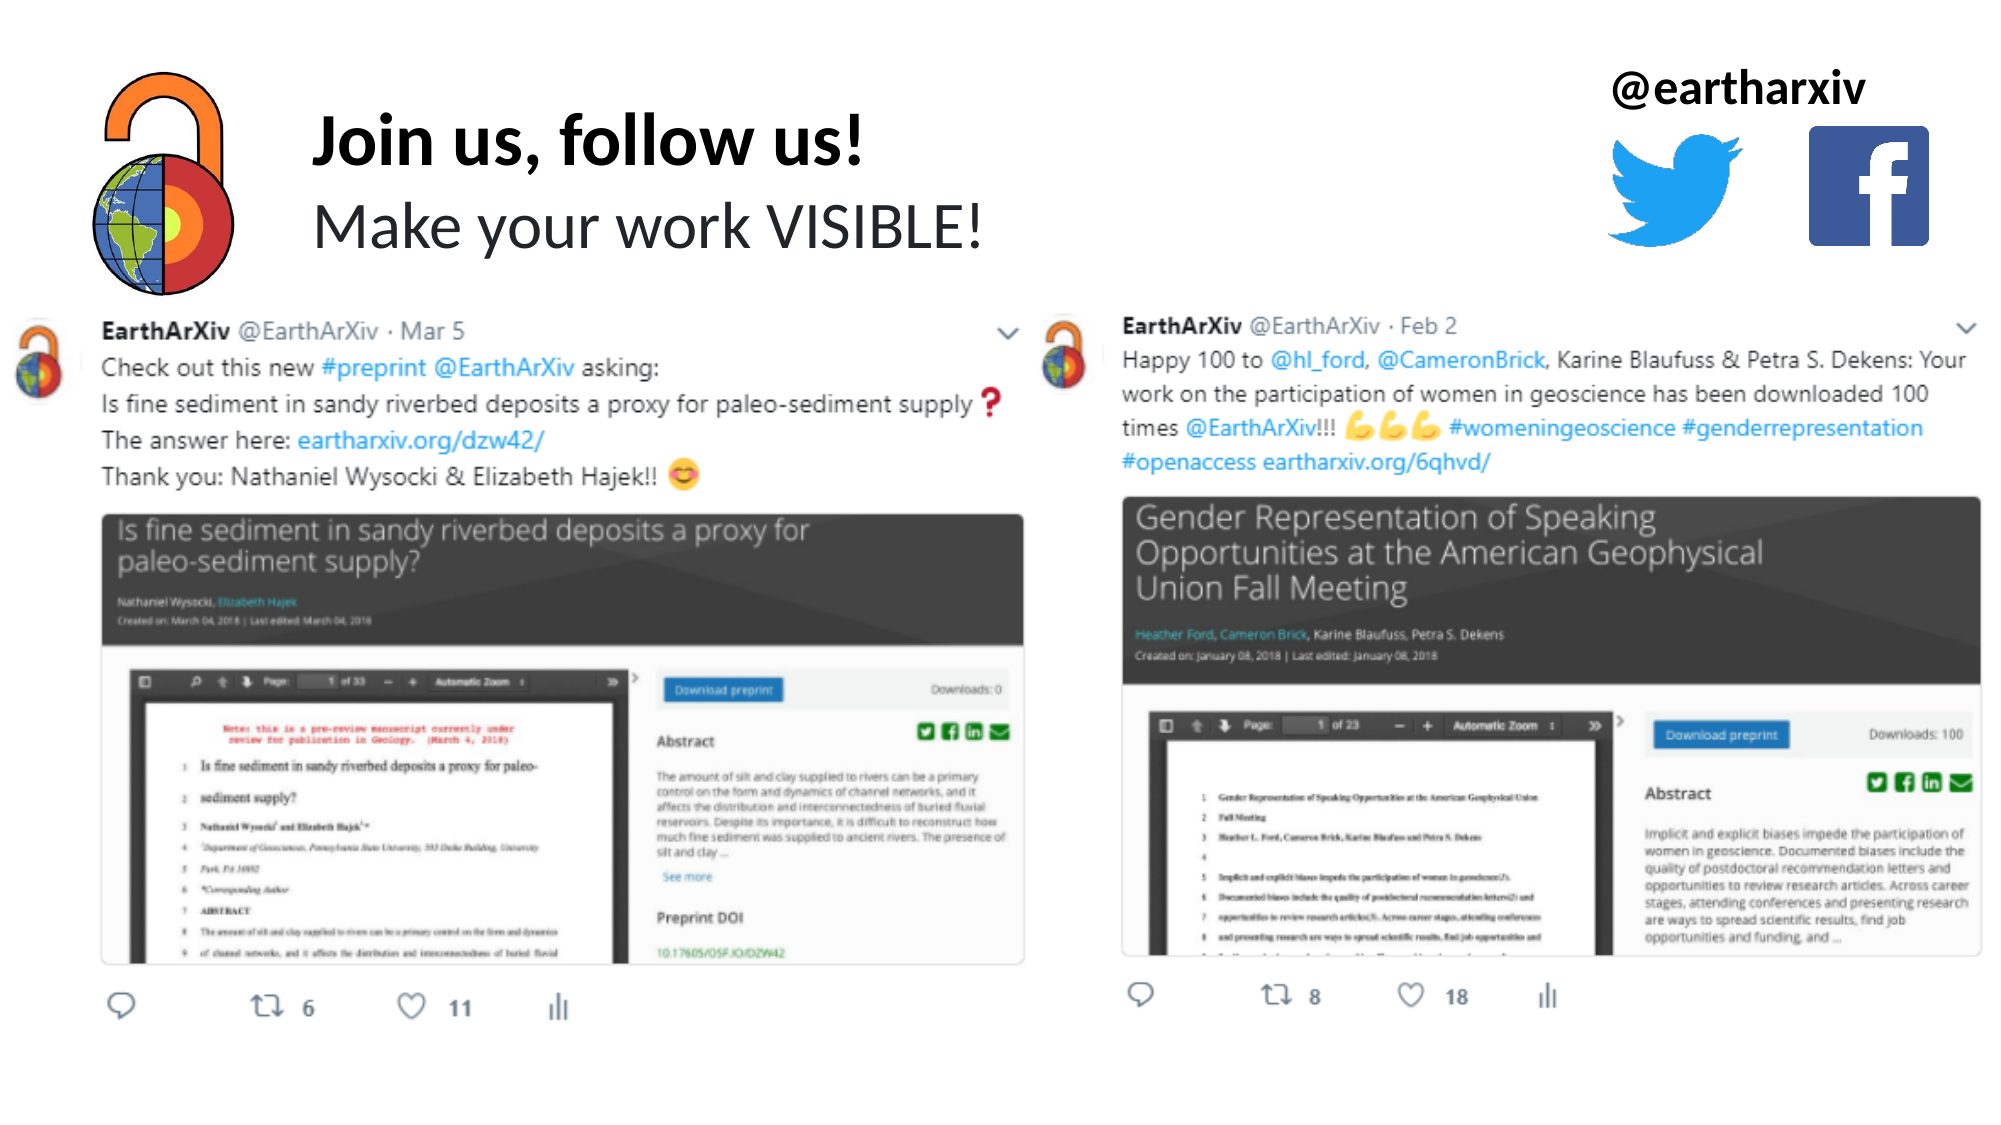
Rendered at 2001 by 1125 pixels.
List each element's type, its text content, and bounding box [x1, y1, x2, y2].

picture [1809, 126, 1929, 246]
text_box Join us, follow us! [297, 83, 1897, 189]
picture [1034, 302, 1986, 1015]
text_box @eartharxiv [1593, 46, 1882, 122]
text_box Make your work VISIBLE! [297, 174, 1415, 315]
picture [6, 64, 1031, 1024]
picture [1607, 134, 1744, 247]
